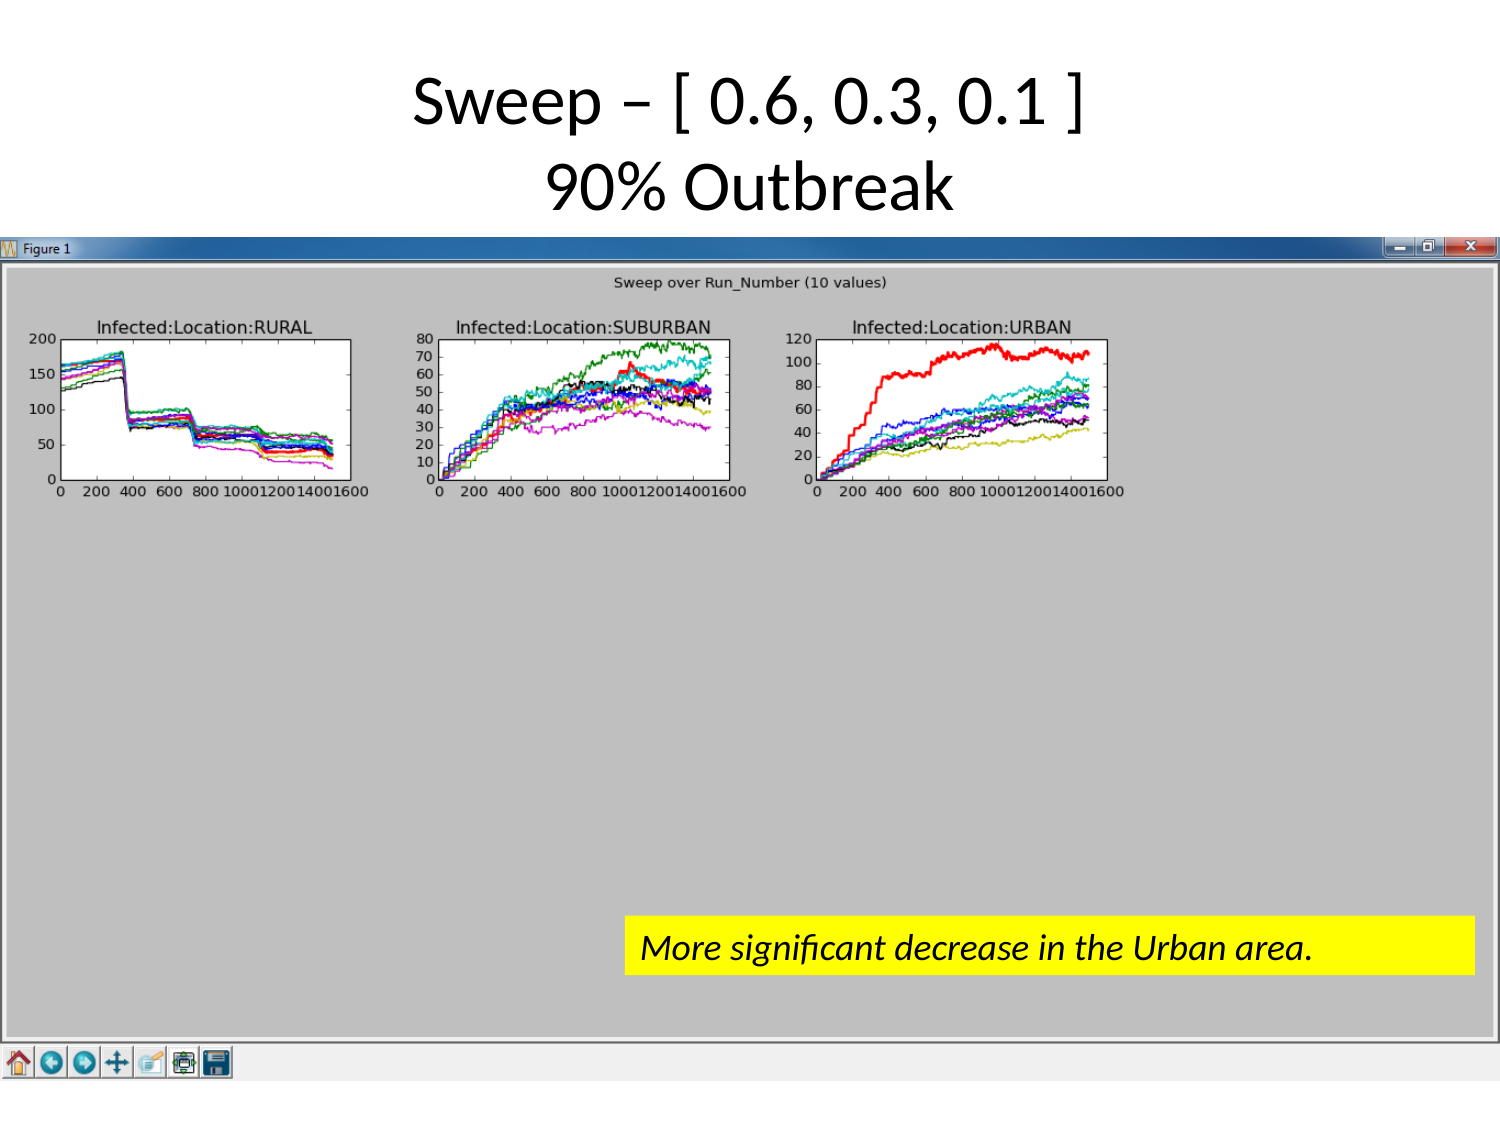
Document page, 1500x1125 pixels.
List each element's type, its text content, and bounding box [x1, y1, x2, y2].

picture [0, 237, 1500, 1081]
title Sweep – [ 0.6, 0.3, 0.1 ] 90% Outbreak [75, 45, 1425, 233]
